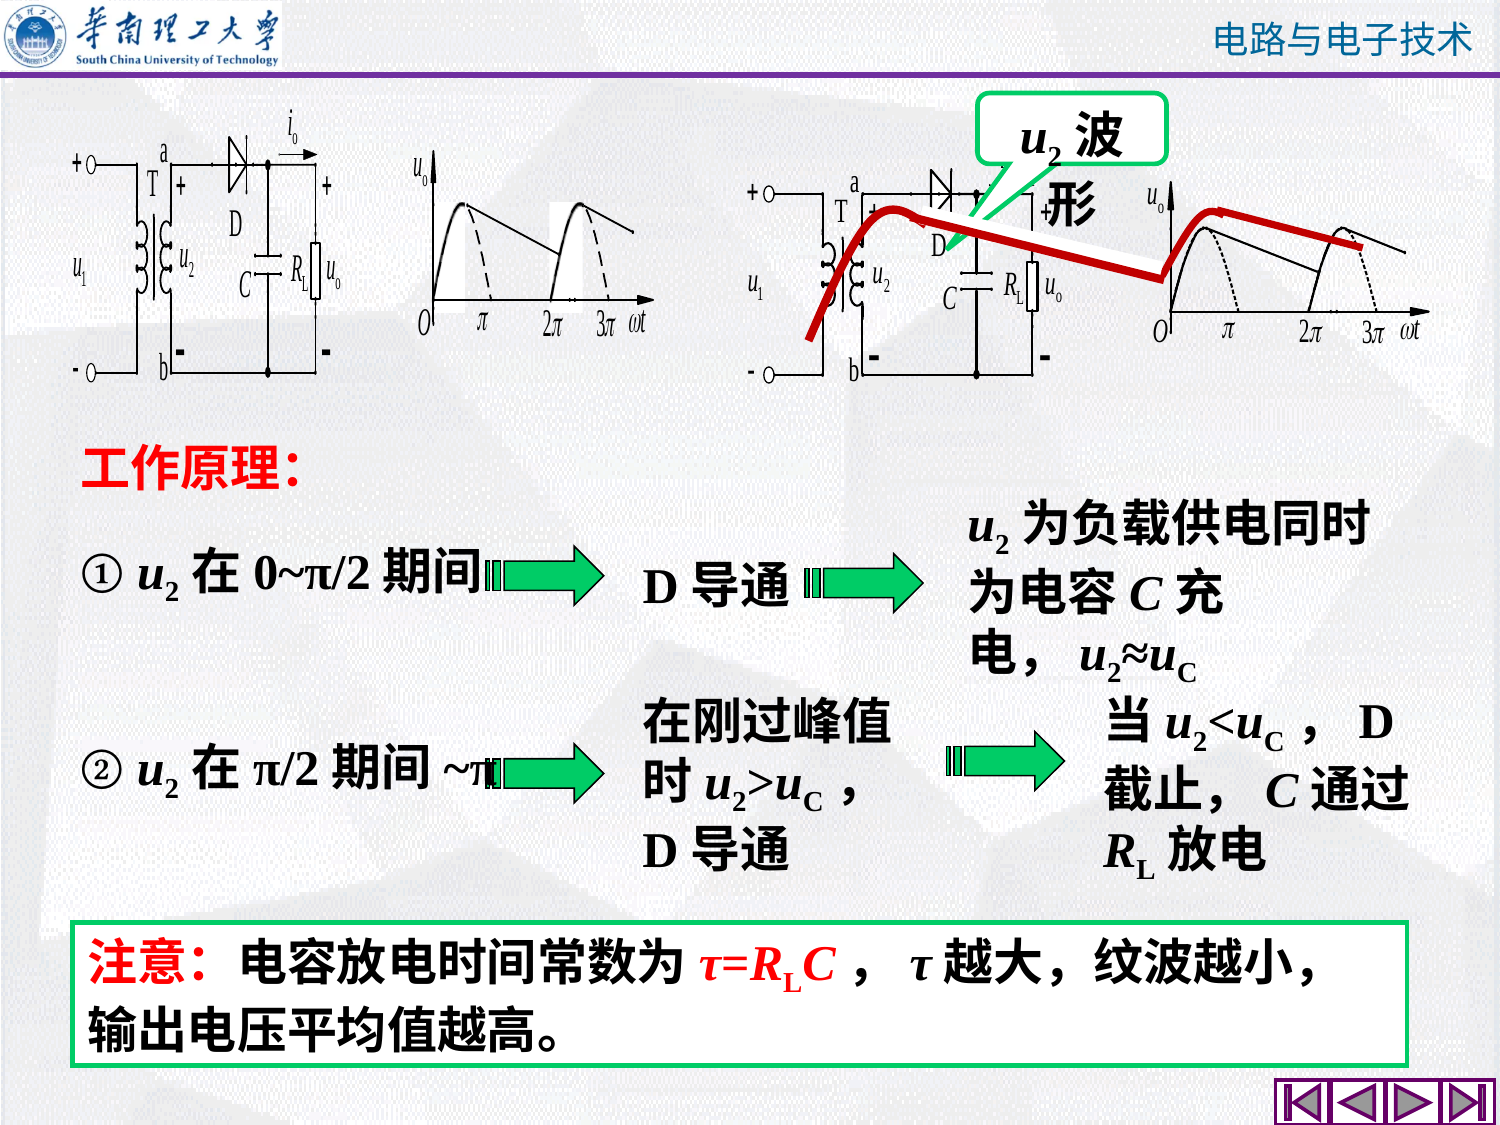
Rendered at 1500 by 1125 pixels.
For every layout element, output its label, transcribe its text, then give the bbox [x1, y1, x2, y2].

text_box [485, 561, 490, 591]
text_box 在刚过峰值时u2>uC，D导通 [627, 682, 923, 886]
text_box [946, 746, 951, 776]
text_box [586, 755, 604, 792]
text_box [504, 546, 604, 606]
text_box [953, 746, 962, 776]
text_box [823, 553, 924, 613]
text_box ① u2在0~π/2期间 [66, 531, 551, 615]
text_box 当u2<uC，D截止，C通过RL放电 [1088, 681, 1455, 893]
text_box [739, 128, 1433, 395]
text_box 注意：电容放电时间常数为τ=RLC，τ越大，纹波越小，输出电压平均值越高。 [72, 922, 1407, 1066]
picture [1, 78, 1500, 1125]
text_box 工作原理： [66, 429, 374, 505]
text_box u2波形 [977, 93, 1167, 128]
text_box [493, 561, 501, 591]
picture [1, 0, 1500, 72]
text_box [964, 731, 1065, 791]
text_box ② u2在π/2期间~π [66, 728, 586, 812]
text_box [66, 89, 657, 396]
text_box u2为负载供电同时为电容C充电，u2≈uC [952, 484, 1413, 696]
text_box [805, 568, 809, 598]
text_box D导通 [627, 546, 817, 621]
text_box [812, 568, 820, 598]
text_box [1162, 209, 1363, 276]
